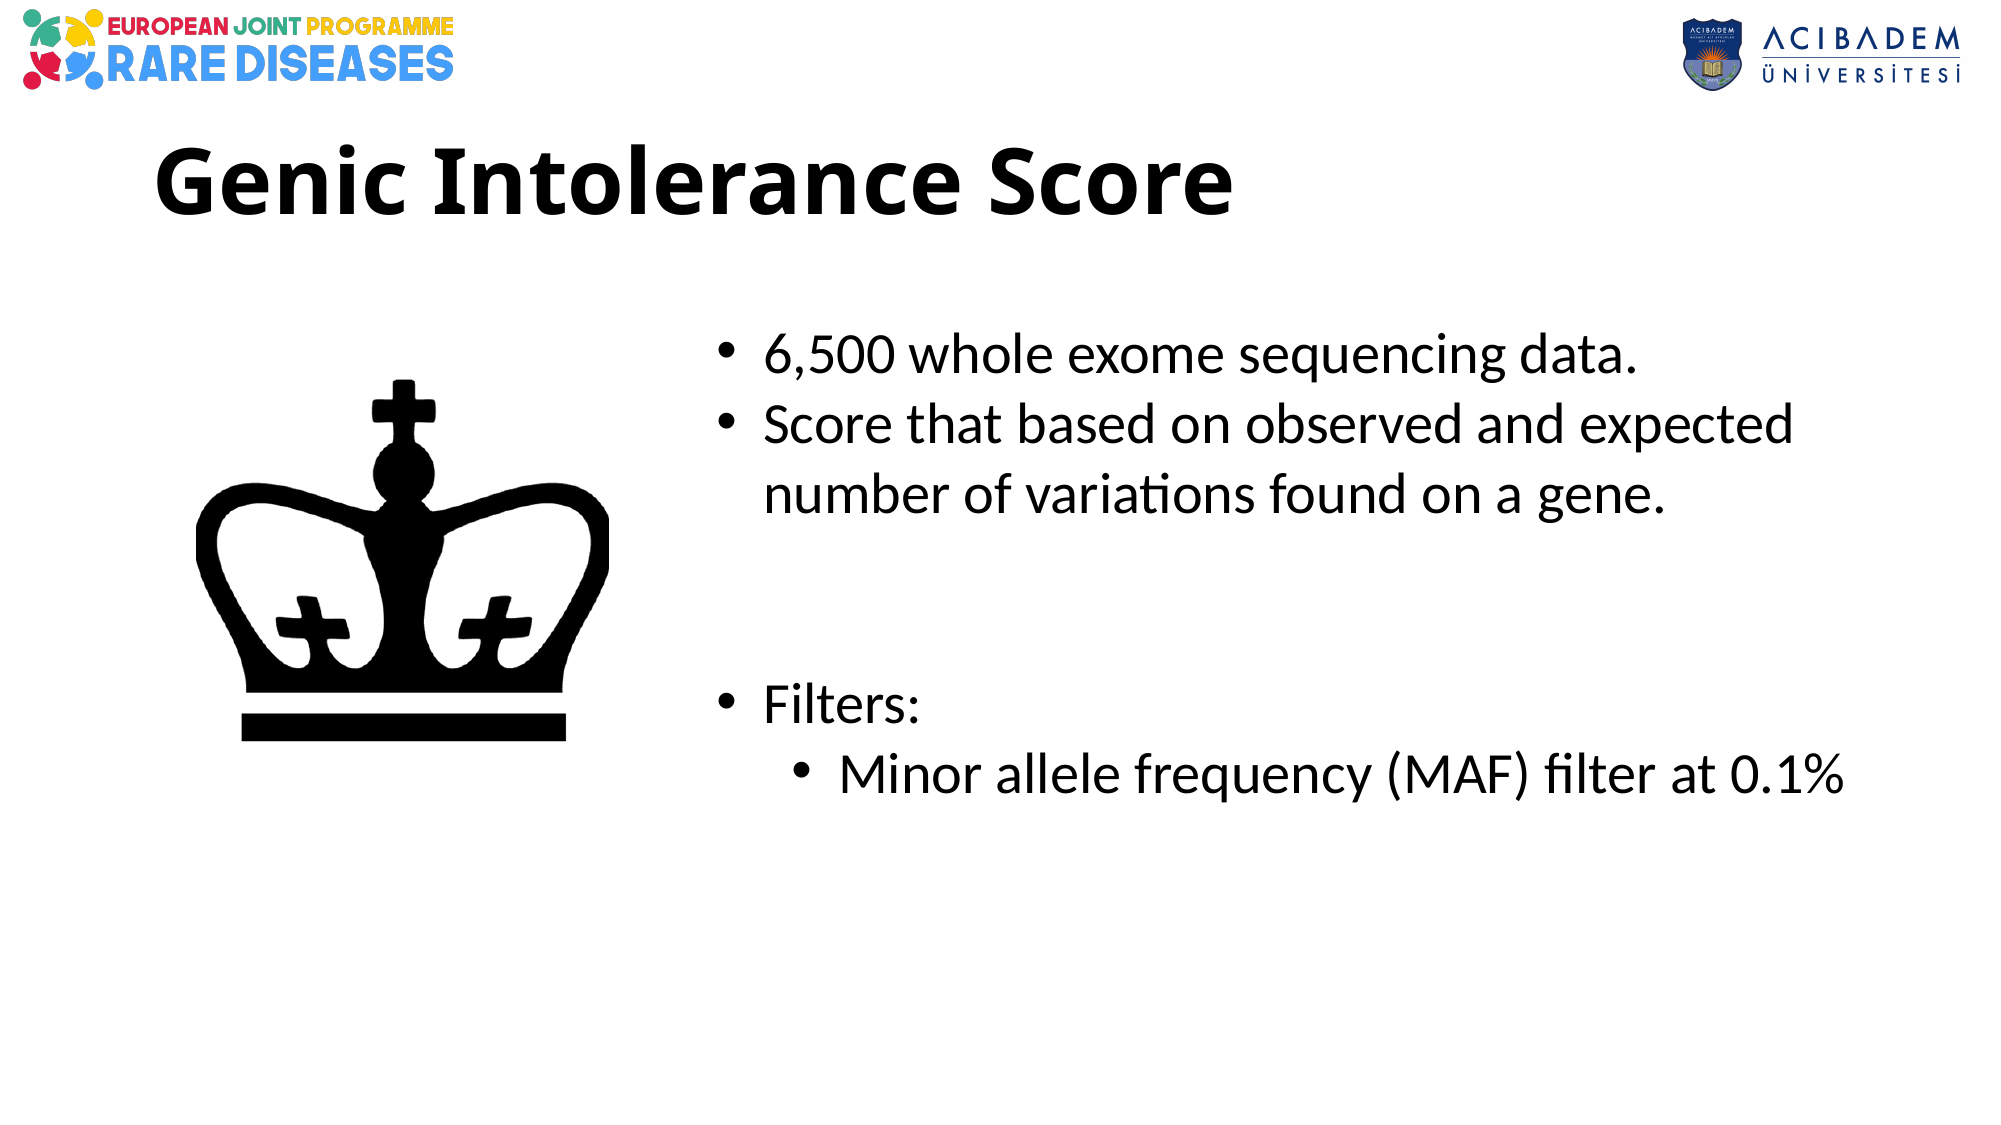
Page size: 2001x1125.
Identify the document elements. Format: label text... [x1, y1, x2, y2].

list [196, 356, 609, 769]
text_box 6,500 whole exome sequencing data. Score that based on observed and expected number of variations found on a gene. Filters: Minor allele frequency (MAF) filter at 0.1% [701, 307, 1884, 813]
picture [1643, 1, 2000, 119]
text_box Genic Intolerance Score [137, 75, 1863, 294]
picture [12, 0, 464, 99]
